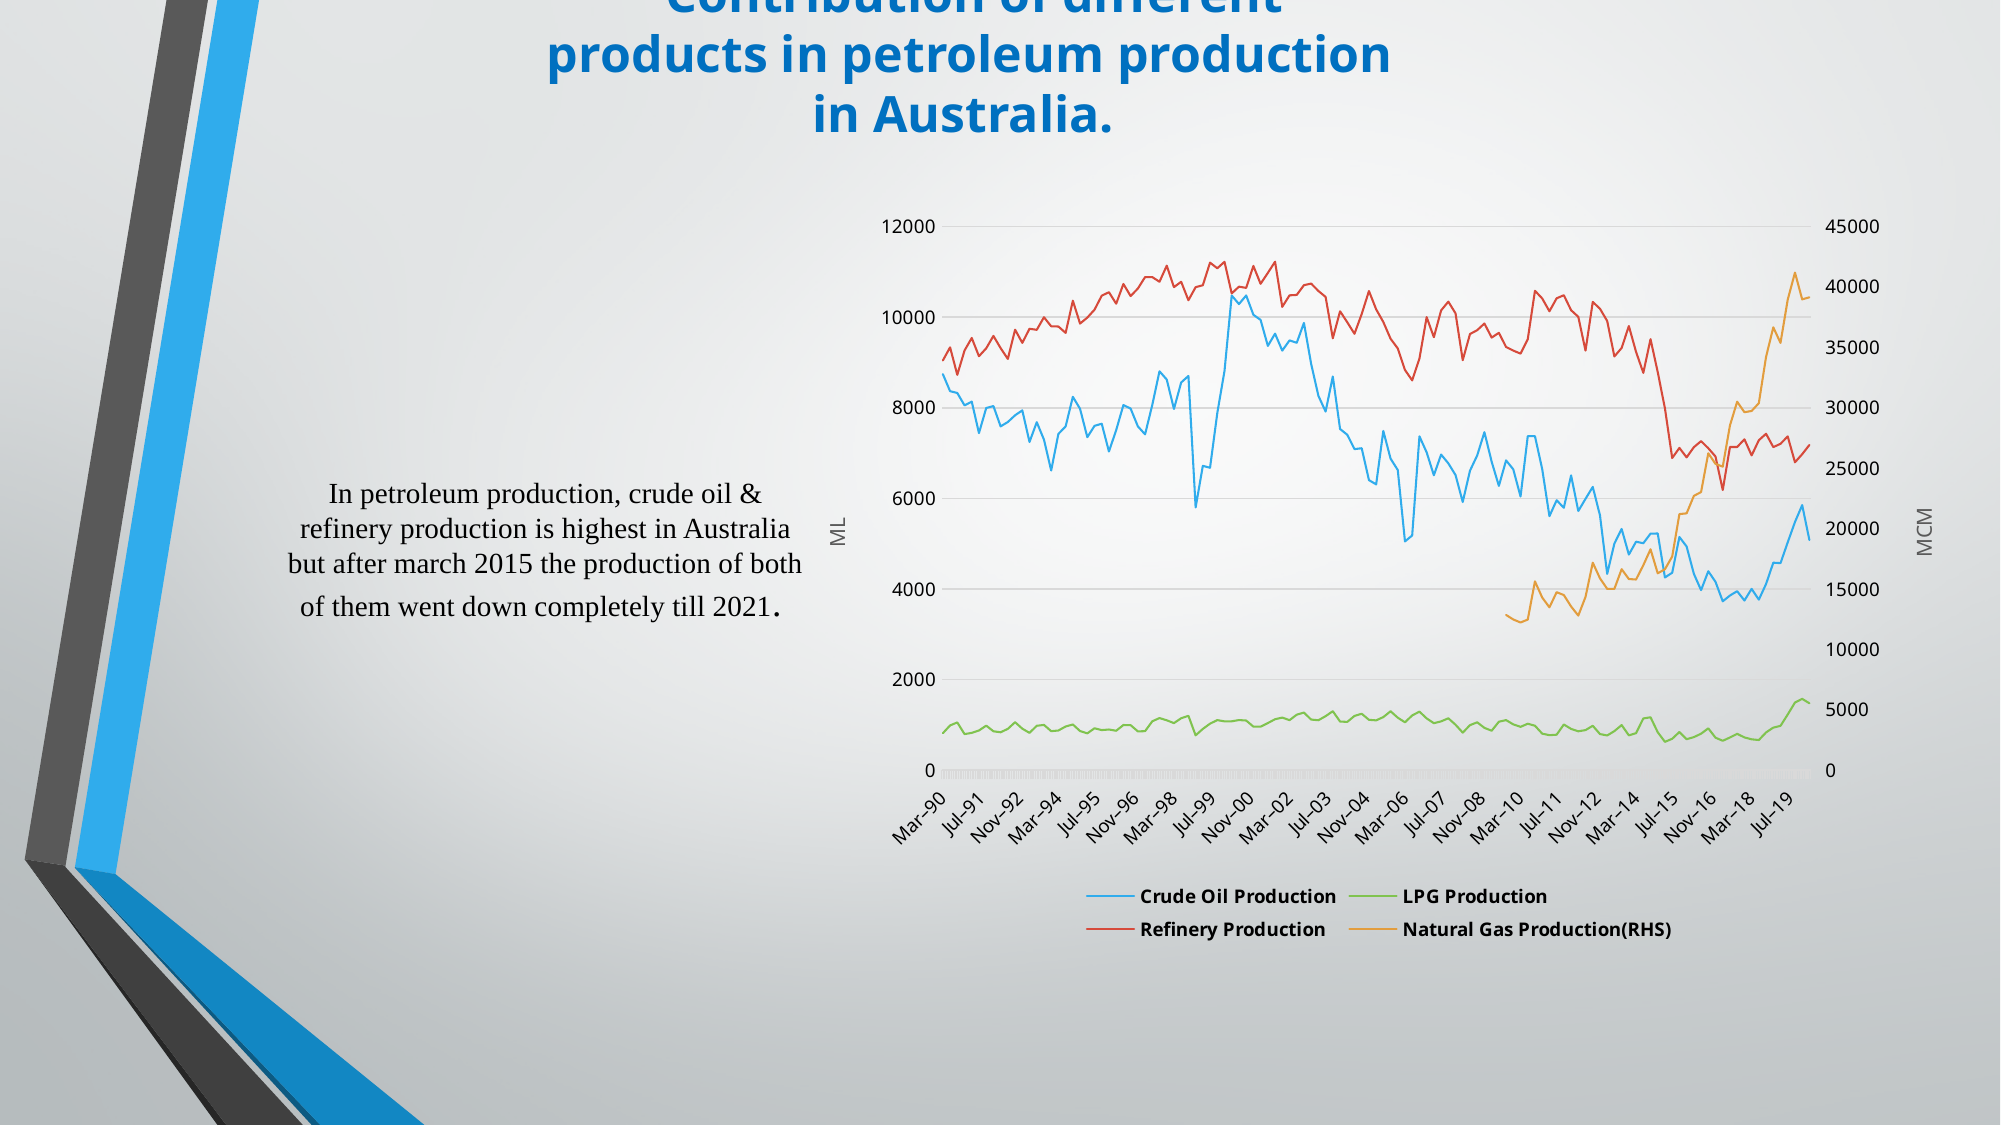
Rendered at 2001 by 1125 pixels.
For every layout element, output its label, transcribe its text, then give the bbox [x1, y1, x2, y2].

title Contribution of different products in petroleum production in Australia. [524, 0, 1415, 150]
list In petroleum production, crude oil & refinery production is highest in Australia but after march 2015 the production of both of them went down completely till 2021. [268, 187, 823, 911]
chart [789, 197, 1969, 949]
